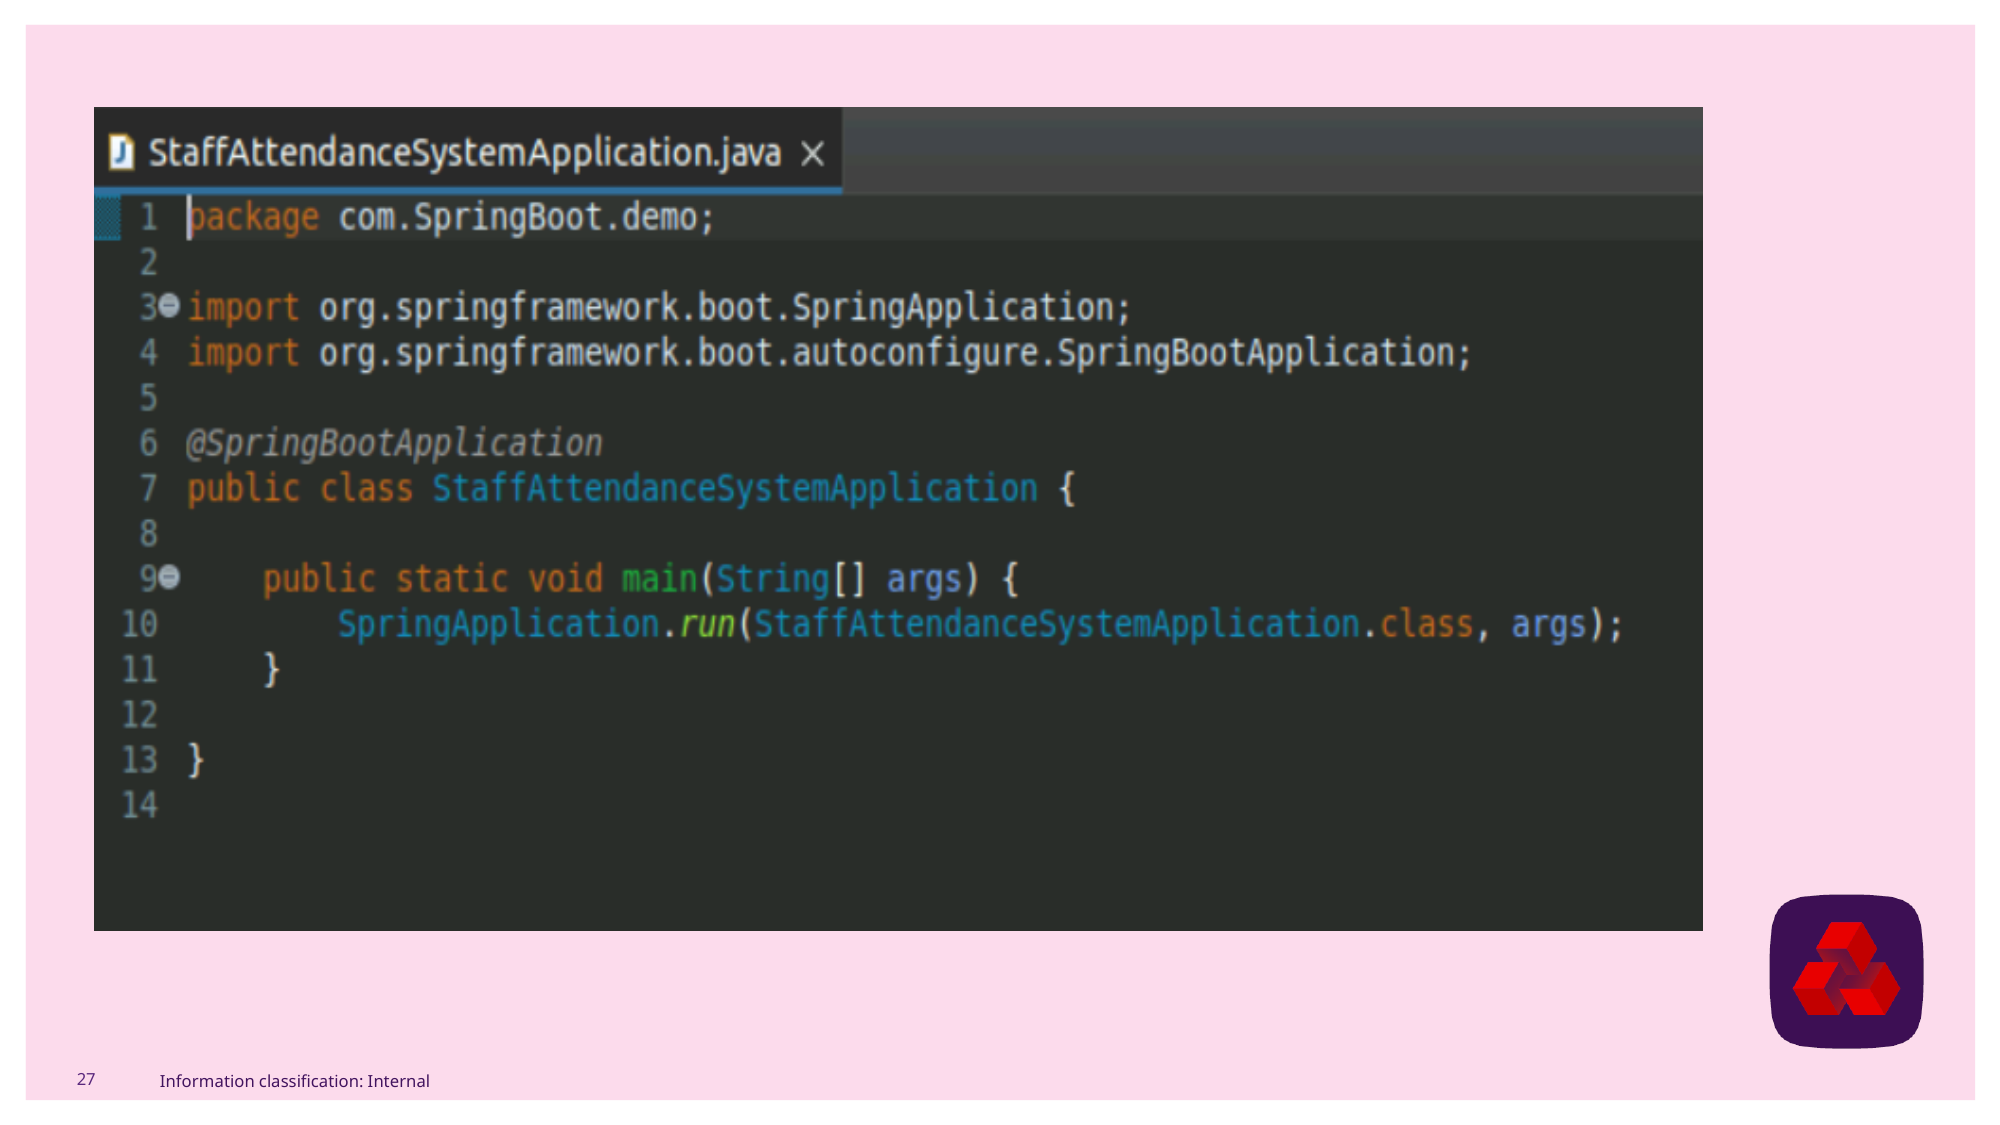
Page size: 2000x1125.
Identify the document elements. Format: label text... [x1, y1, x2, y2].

slide_number 27 [76, 1068, 113, 1093]
picture [0, 0, 2000, 1125]
